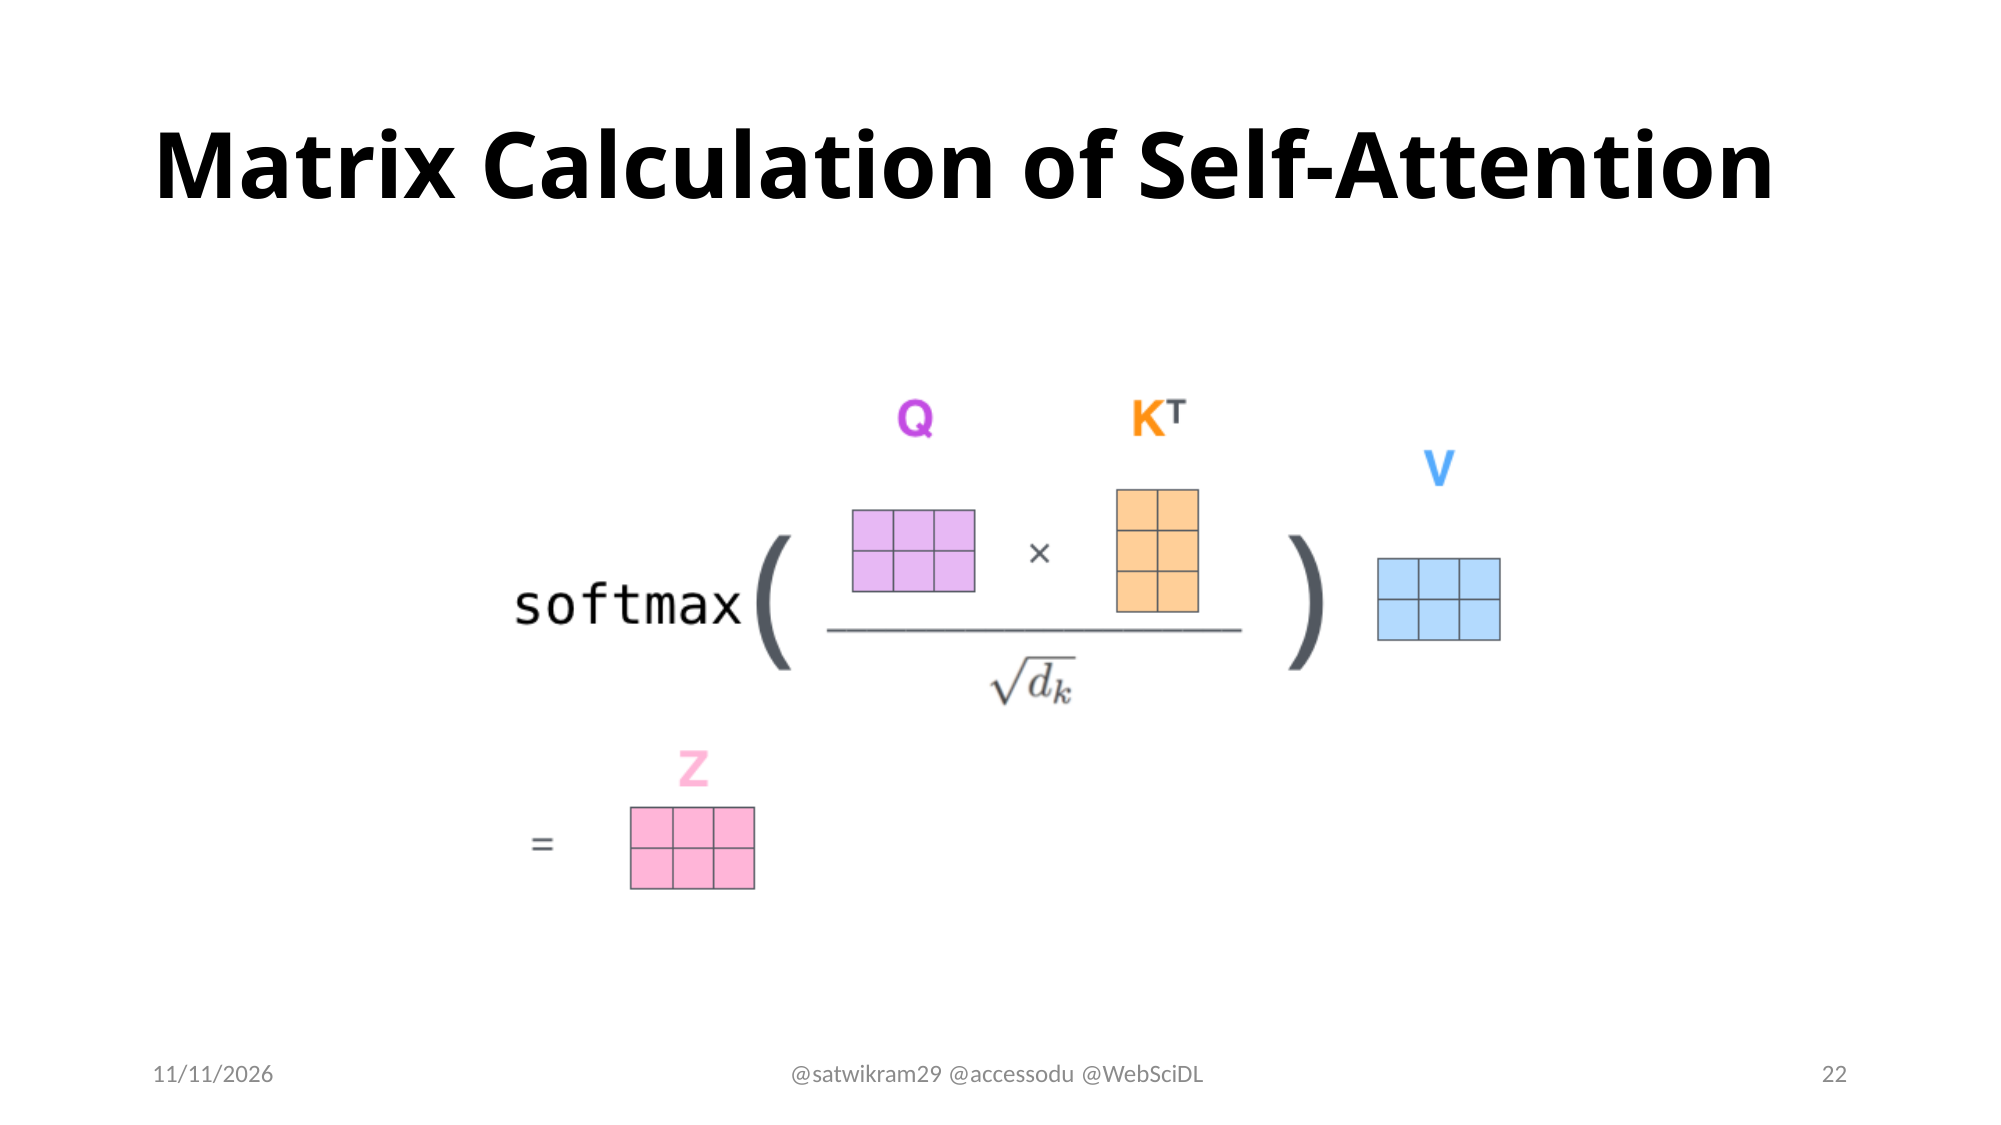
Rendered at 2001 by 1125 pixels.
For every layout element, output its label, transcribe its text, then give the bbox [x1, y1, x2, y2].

footer @satwikram29 @accessodu @WebSciDL [662, 1042, 1338, 1103]
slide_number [137, 1042, 588, 1103]
slide_number 22 [1412, 1042, 1863, 1103]
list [302, 383, 1698, 929]
title Matrix Calculation of Self-Attention [137, 59, 1863, 278]
